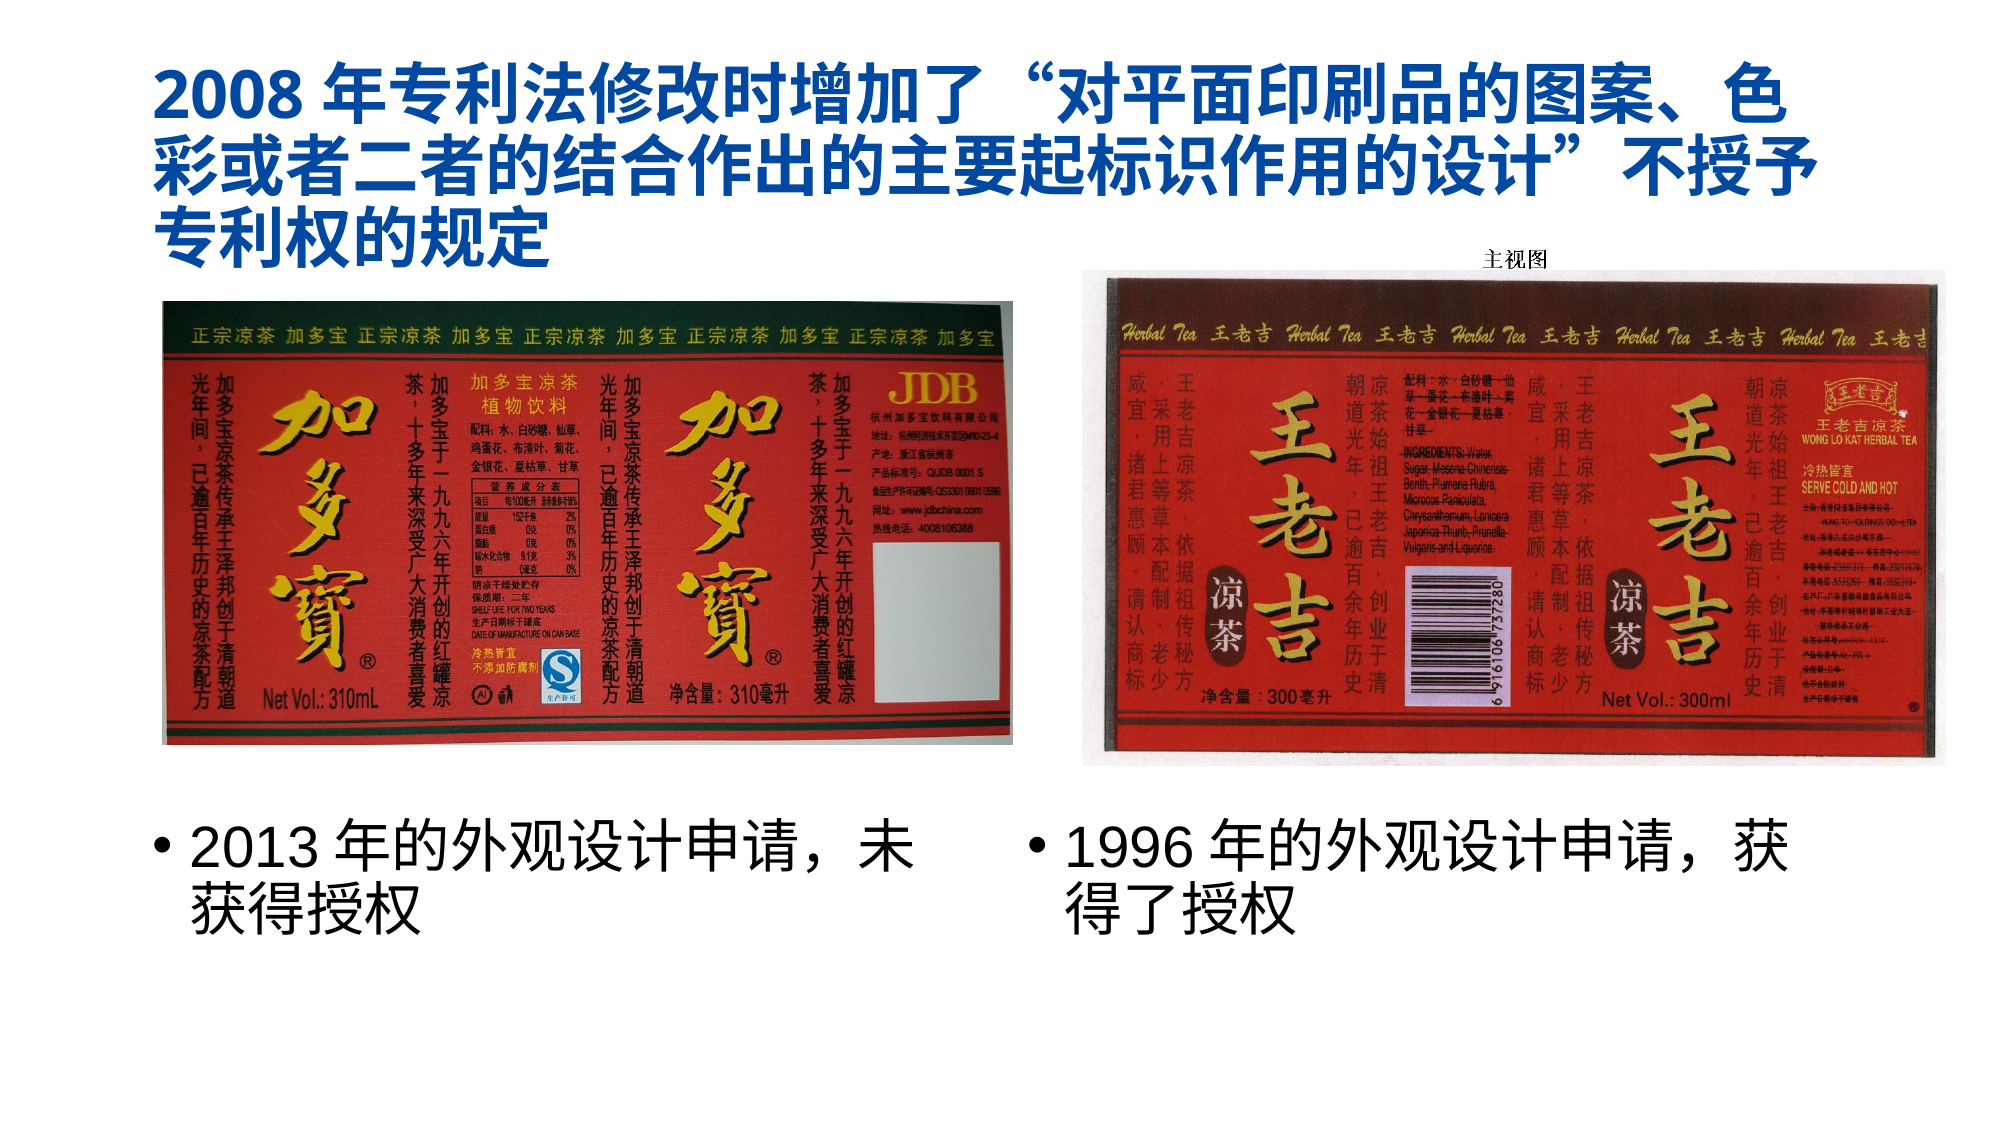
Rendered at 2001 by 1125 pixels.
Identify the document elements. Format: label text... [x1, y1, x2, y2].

picture [162, 301, 1013, 745]
picture [1081, 248, 1947, 766]
list 1996年的外观设计申请，获得了授权 [1012, 299, 1863, 1014]
list 2013年的外观设计申请，未获得授权 [137, 299, 988, 1014]
title 2008年专利法修改时增加了“对平面印刷品的图案、色彩或者二者的结合作出的主要起标识作用的设计”不授予专利权的规定 [137, 59, 1863, 278]
